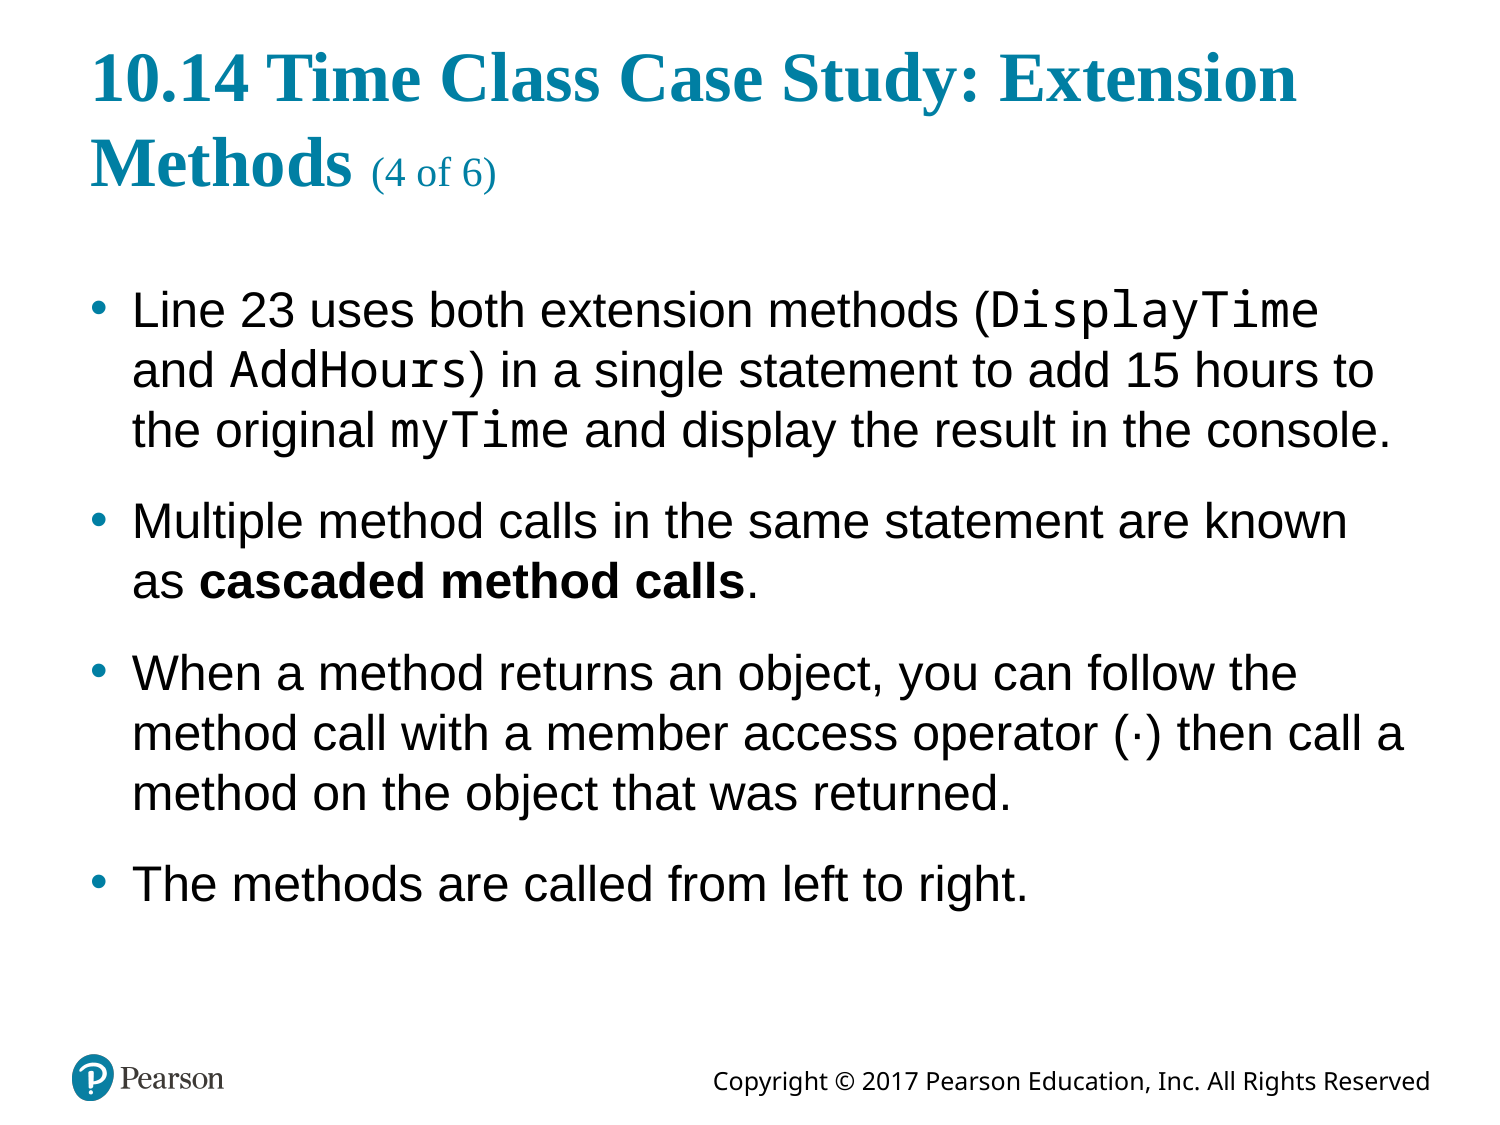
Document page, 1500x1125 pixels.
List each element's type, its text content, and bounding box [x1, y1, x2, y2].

picture [72, 1054, 88, 1070]
picture [80, 1063, 106, 1088]
list Line 23 uses both extension methods (DisplayTime and AddHours) in a single statement to add 15 hours to the original myTime and display the result in the console. Multiple method calls in the same statement are known as cascaded method calls. When a method returns an object, you can follow the method call with a member access operator (·) then call a method on the object that was returned. The methods are called from left to right. [75, 262, 1425, 1005]
picture [72, 1087, 83, 1101]
picture [98, 1054, 224, 1101]
title 10.14 Time Class Case Study: Extension Methods (4 of 6) [75, 35, 1425, 216]
